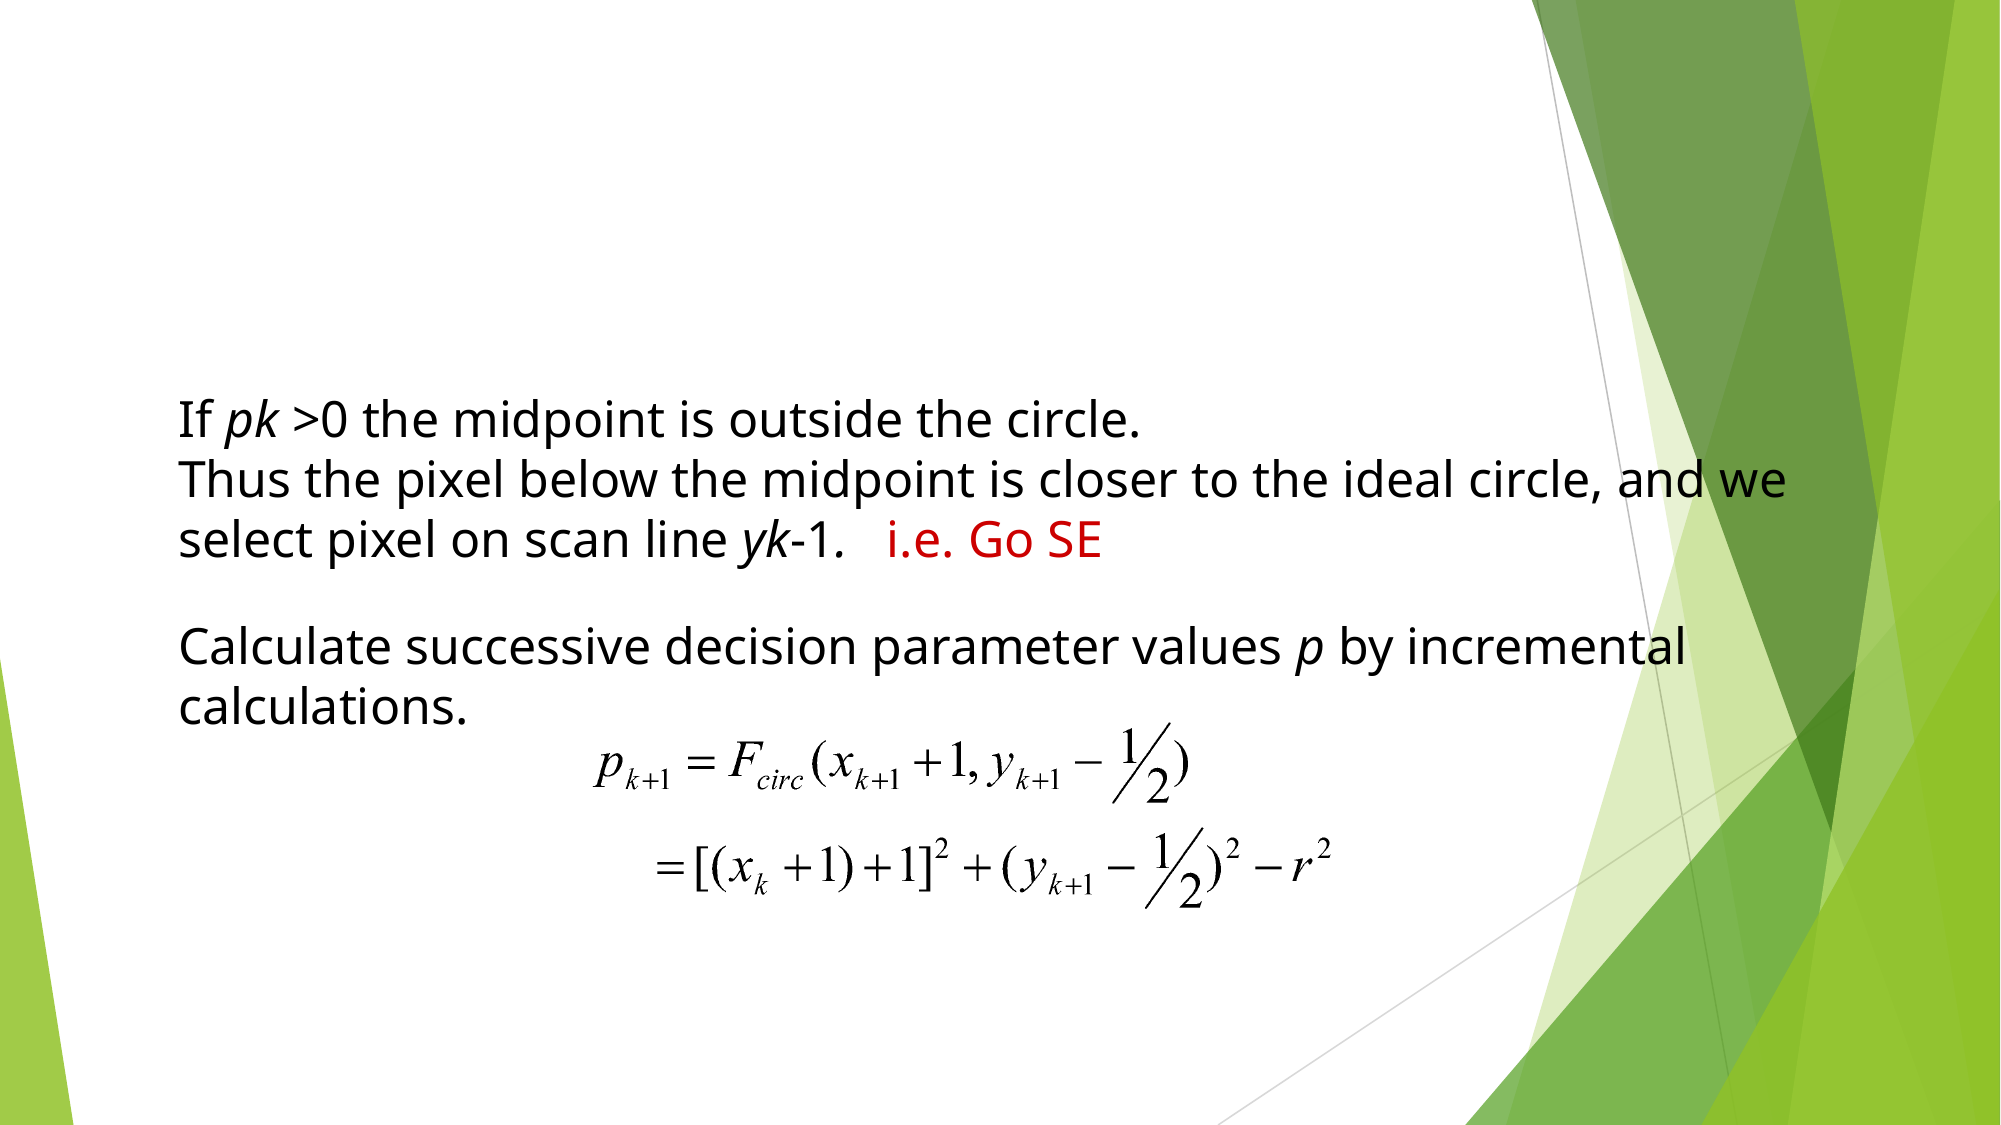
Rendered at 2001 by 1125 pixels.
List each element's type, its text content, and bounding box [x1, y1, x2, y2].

text_box Calculate successive decision parameter values p by incremental calculations. [163, 606, 1870, 742]
text_box If pk >0 the midpoint is outside the circle. Thus the pixel below the midpoint is closer to the ideal circle, and we select pixel on scan line yk-1. i.e. Go SE [163, 379, 1870, 575]
picture [584, 712, 1340, 919]
